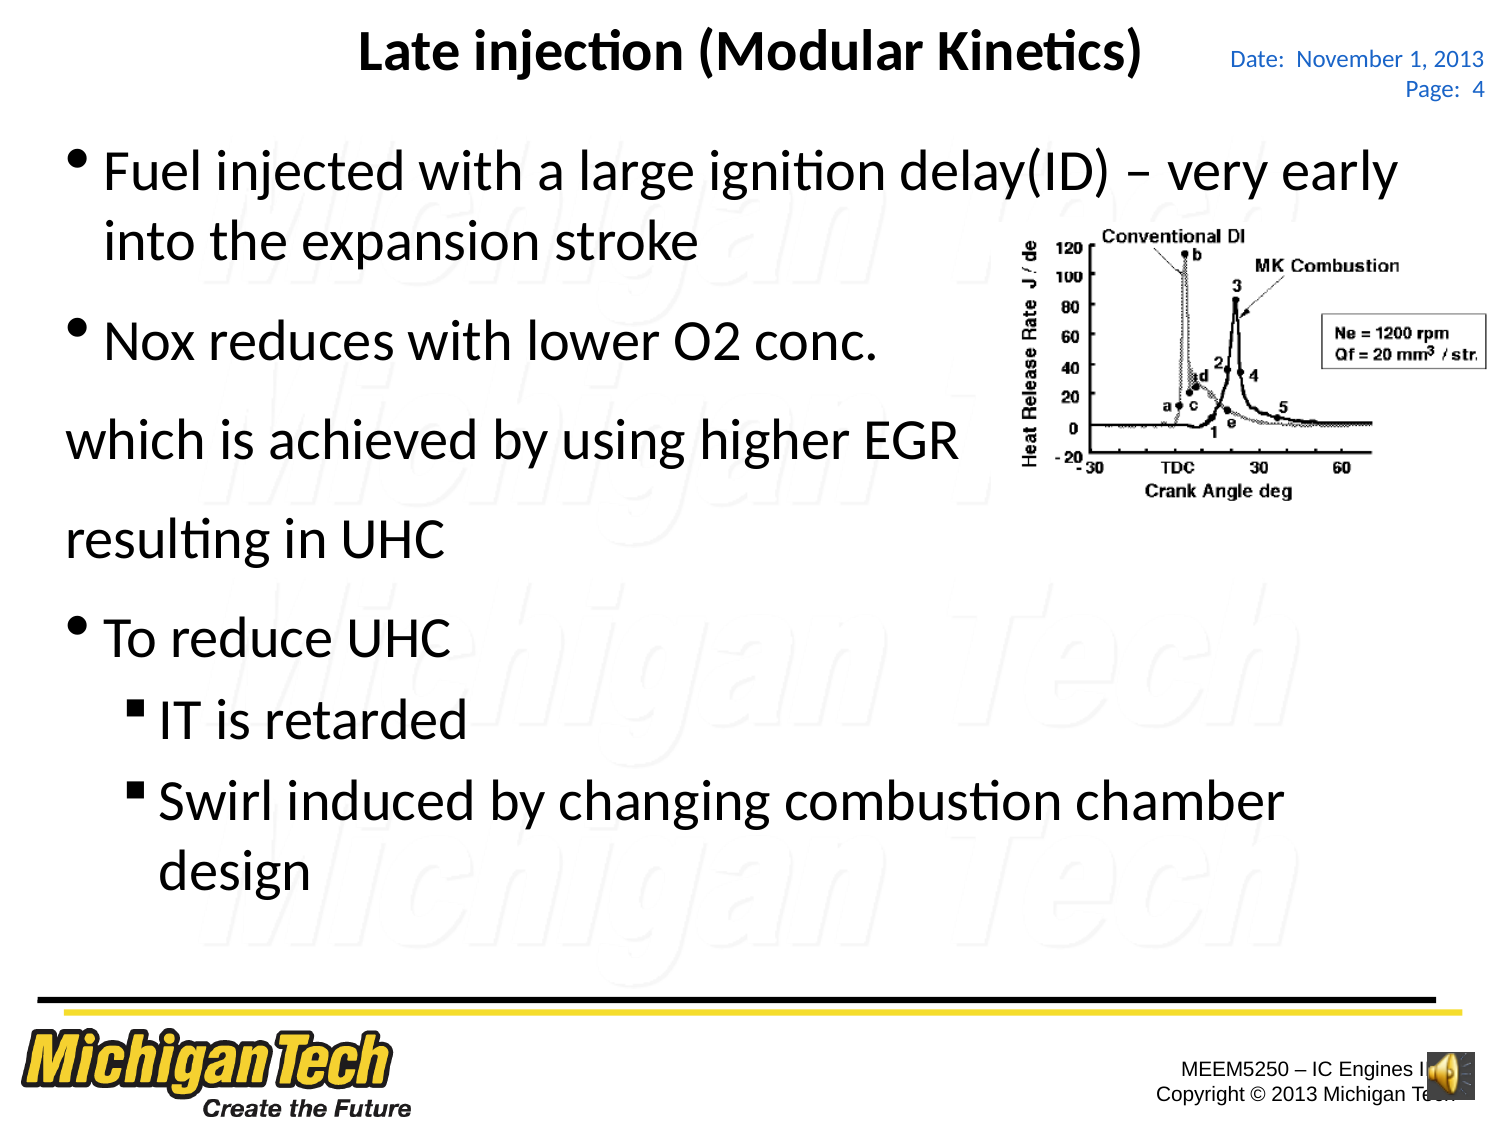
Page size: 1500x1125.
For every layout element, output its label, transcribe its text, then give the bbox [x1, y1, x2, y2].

list Fuel injected with a large ignition delay(ID) – very early into the expansion stroke Nox reduces with lower O2 conc. which is achieved by using higher EGR resulting in UHC To reduce UHC IT is retarded Swirl induced by changing combustion chamber design [50, 125, 1450, 1025]
picture [21, 1028, 411, 1117]
title Late injection (Modular Kinetics) [90, 0, 1413, 113]
picture [990, 222, 1500, 532]
picture [1426, 1051, 1477, 1102]
